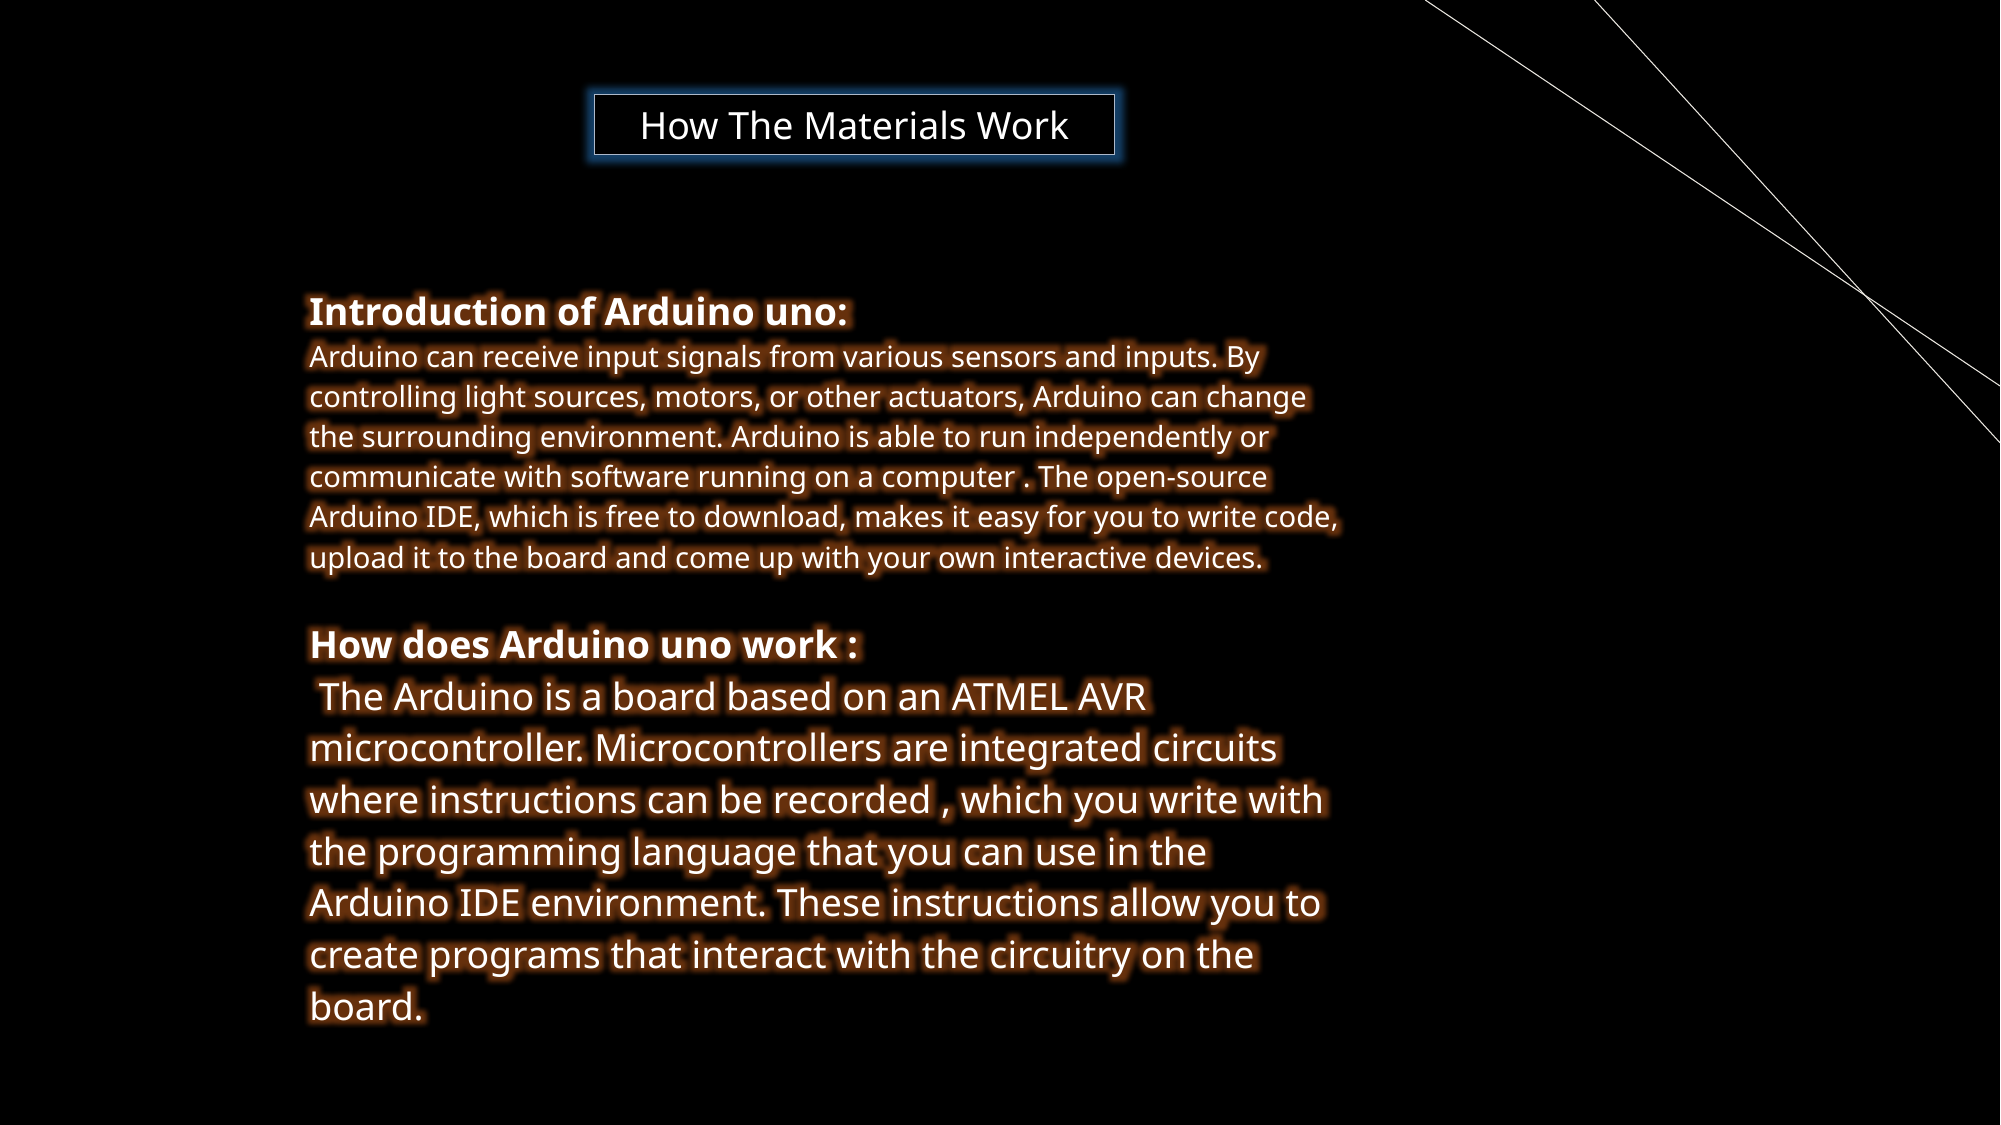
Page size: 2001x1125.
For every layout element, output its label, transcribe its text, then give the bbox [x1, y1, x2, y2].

text_box How The Materials Work [594, 94, 1115, 155]
text_box Introduction of Arduino uno: Arduino can receive input signals from various sensors and inputs. By controlling light sources, motors, or other actuators, Arduino can change the surrounding environment. Arduino is able to run independently or communicate with software running on a computer . The open-source Arduino IDE, which is free to download, makes it easy for you to write code, upload it to the board and come up with your own interactive devices. How does Arduino uno work : The Arduino is a board based on an ATMEL AVR microcontroller. Microcontrollers are integrated circuits where instructions can be recorded , which you write with the programming language that you can use in the Arduino IDE environment. These instructions allow you to create programs that interact with the circuitry on the board. [294, 273, 1363, 1125]
